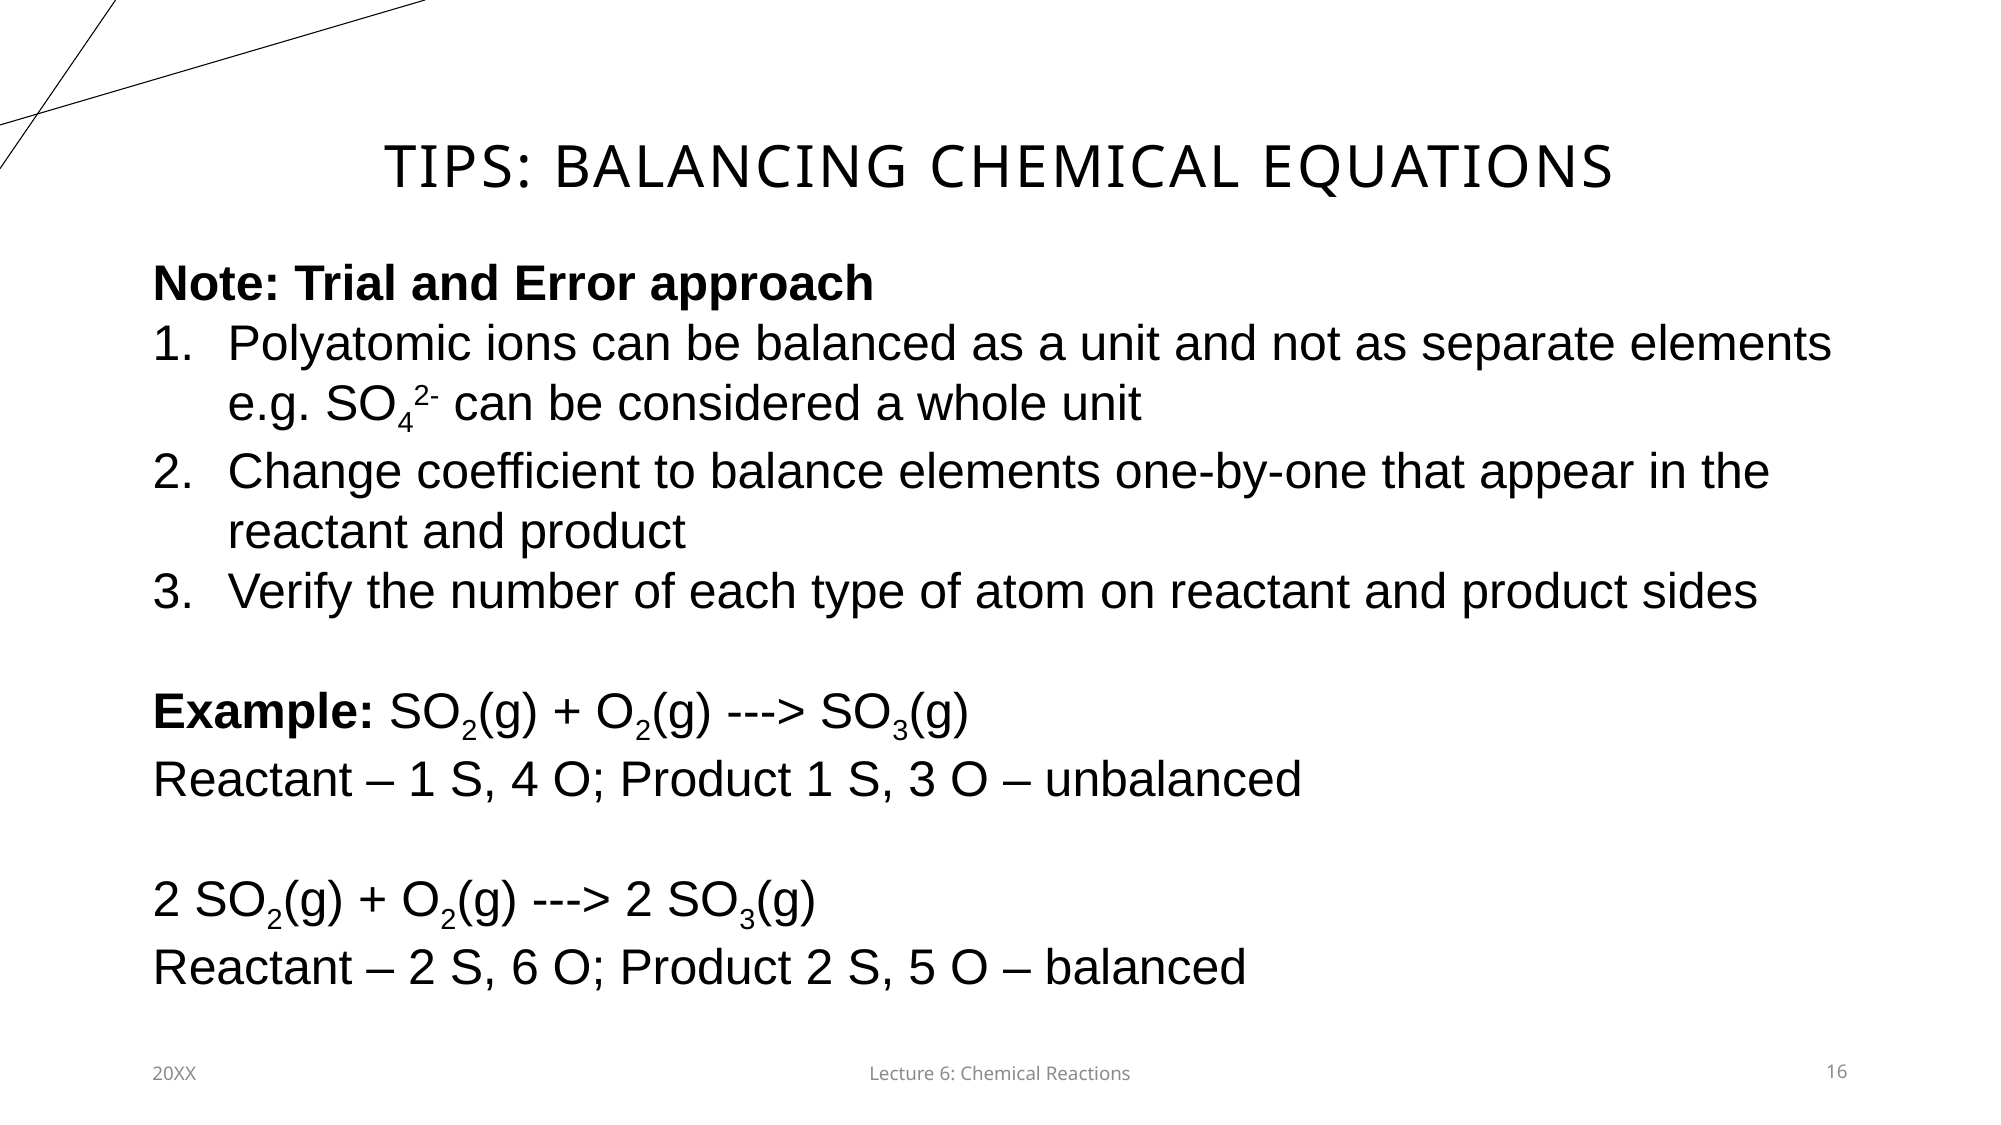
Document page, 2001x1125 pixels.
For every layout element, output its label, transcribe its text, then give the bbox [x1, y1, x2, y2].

slide_number 20XX [137, 1042, 588, 1103]
slide_number 16 [1412, 1042, 1863, 1103]
text_box Note: Trial and Error approach Polyatomic ions can be balanced as a unit and not as separate elements e.g. SO42- can be considered a whole unit Change coefficient to balance elements one-by-one that appear in the reactant and product Verify the number of each type of atom on reactant and product sides Example: SO2(g) + O2(g) ---> SO3(g) Reactant – 1 S, 4 O; Product 1 S, 3 O – unbalanced 2 SO2(g) + O2(g) ---> 2 SO3(g) Reactant – 2 S, 6 O; Product 2 S, 5 O – balanced [137, 242, 1858, 1003]
title Tips: Balancing chemical equations [137, 59, 1863, 278]
footer Lecture 6: Chemical Reactions​ [662, 1042, 1338, 1103]
